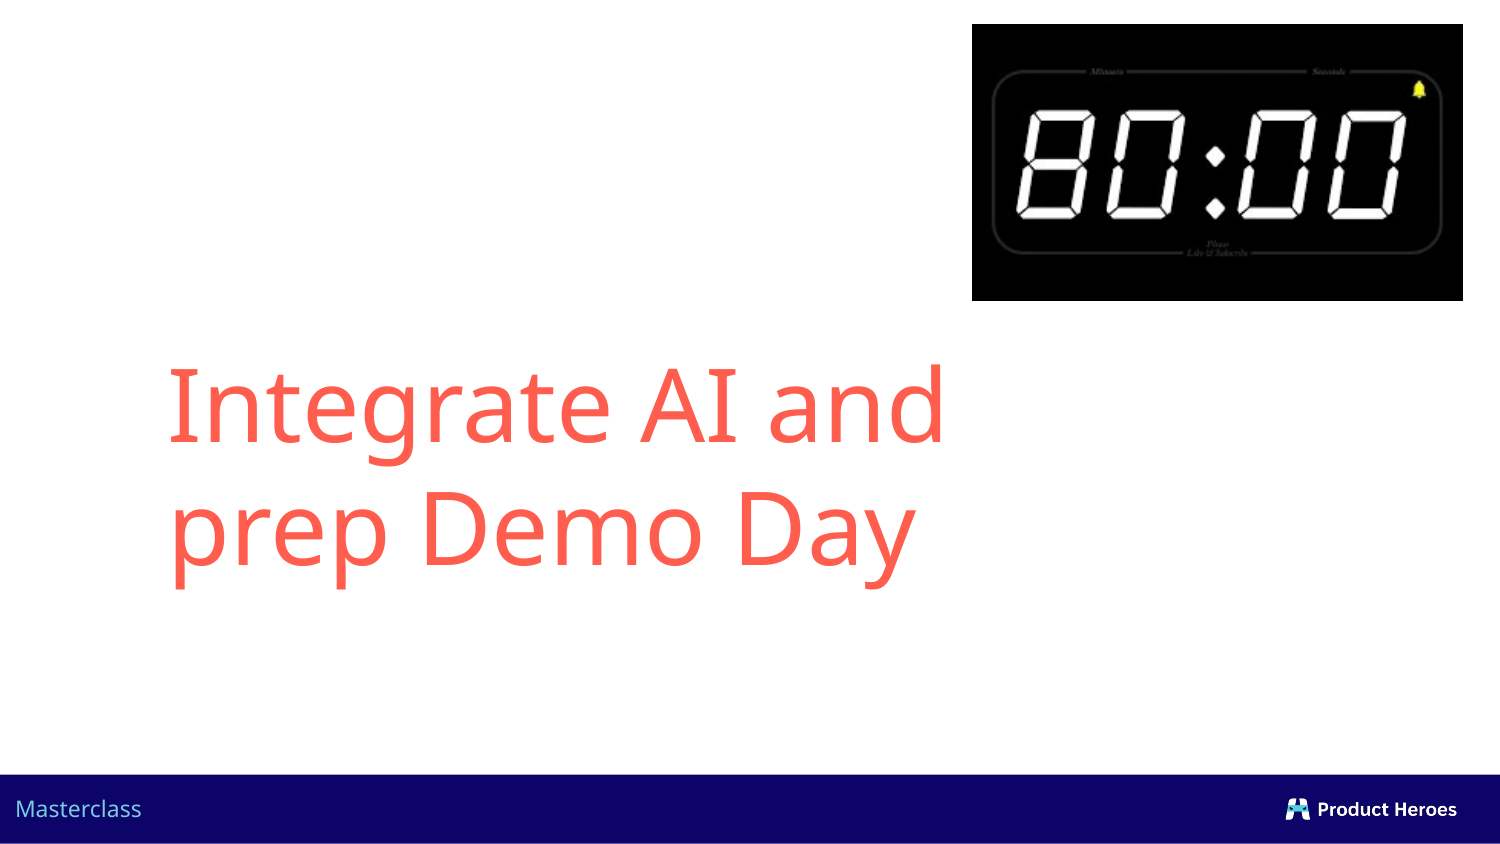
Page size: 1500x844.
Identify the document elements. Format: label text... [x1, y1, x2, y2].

picture [972, 24, 1463, 301]
picture [1276, 783, 1466, 835]
text_box Integrate AI and prep Demo Day [152, 325, 1177, 601]
